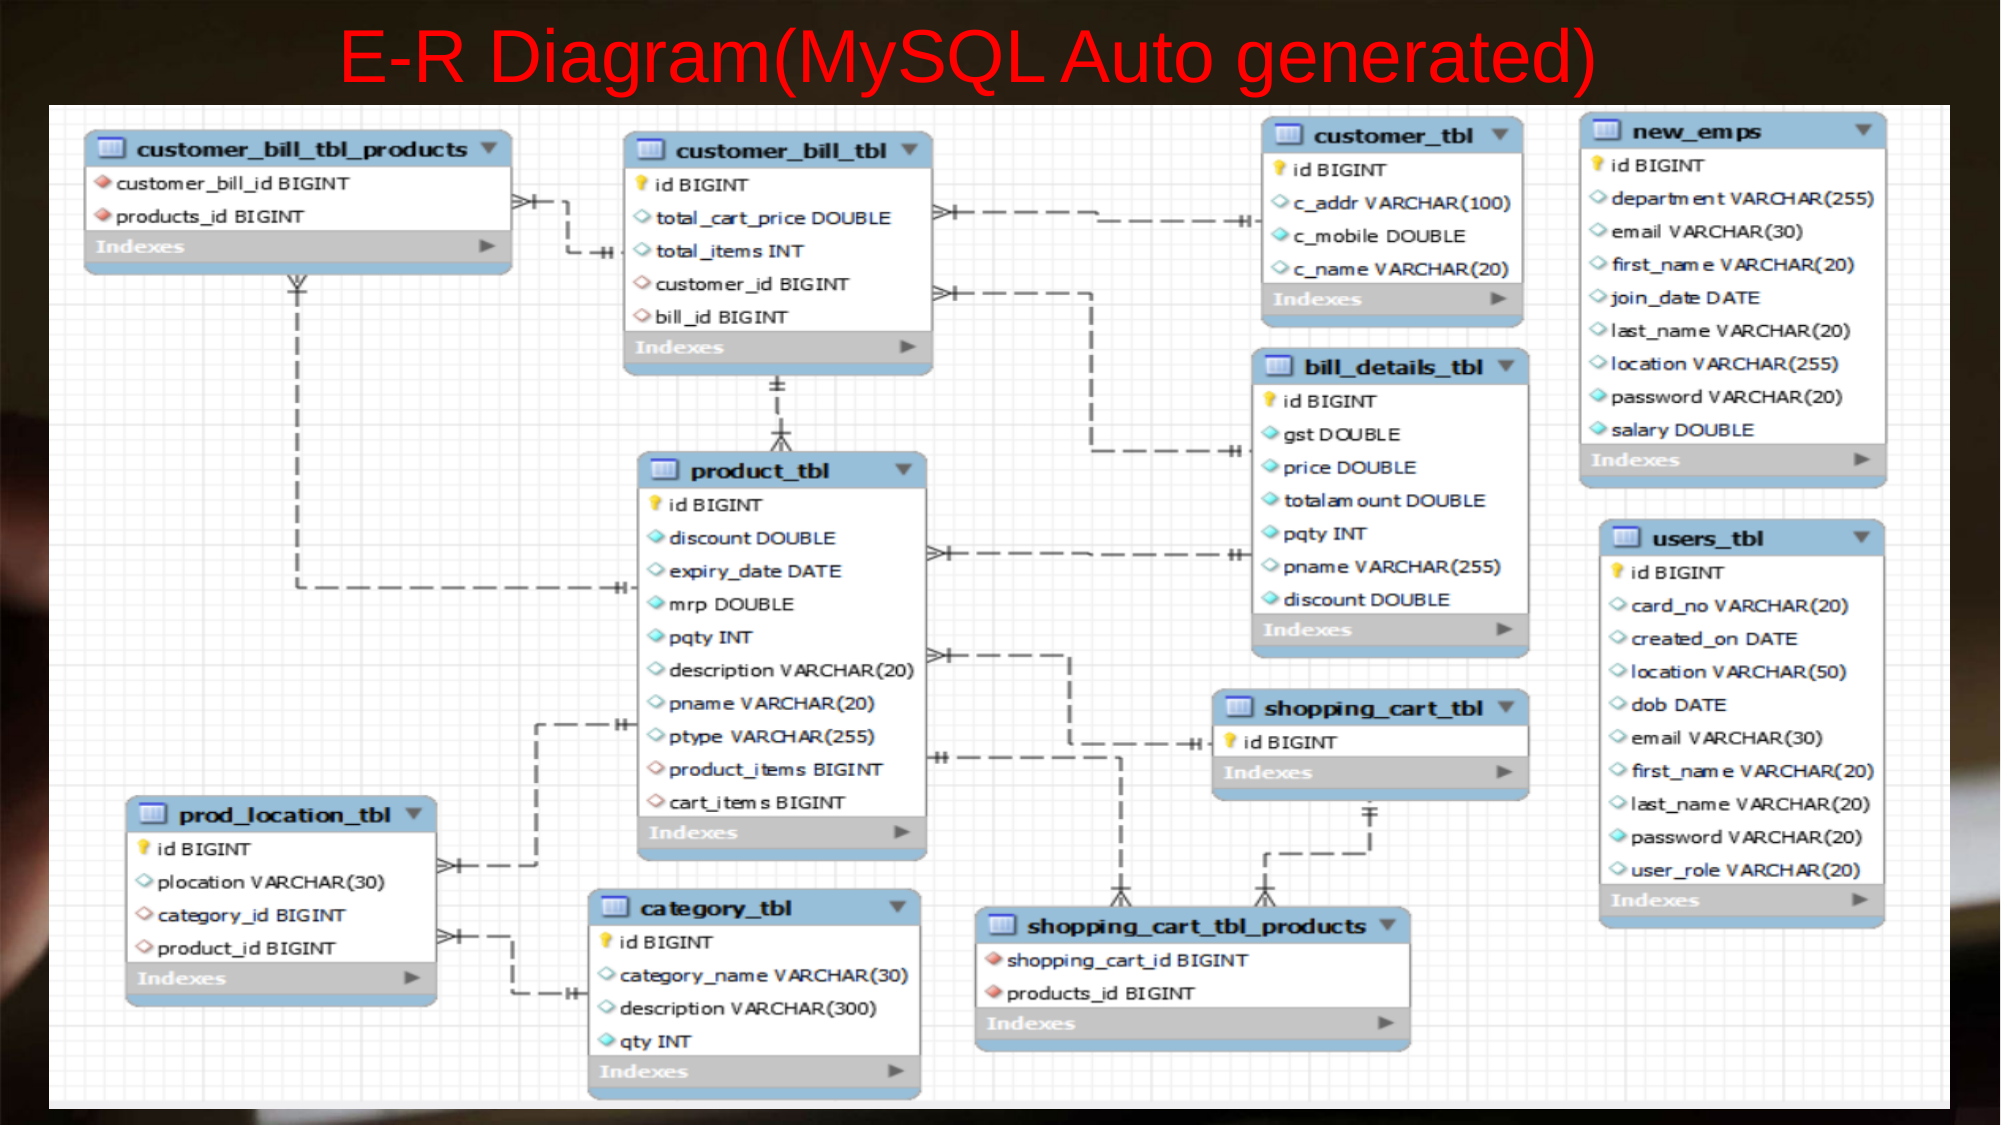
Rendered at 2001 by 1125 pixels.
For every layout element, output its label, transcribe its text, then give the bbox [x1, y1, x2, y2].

picture [0, 0, 2001, 1125]
text_box E-R Diagram(MySQL Auto generated) [0, 0, 1614, 105]
